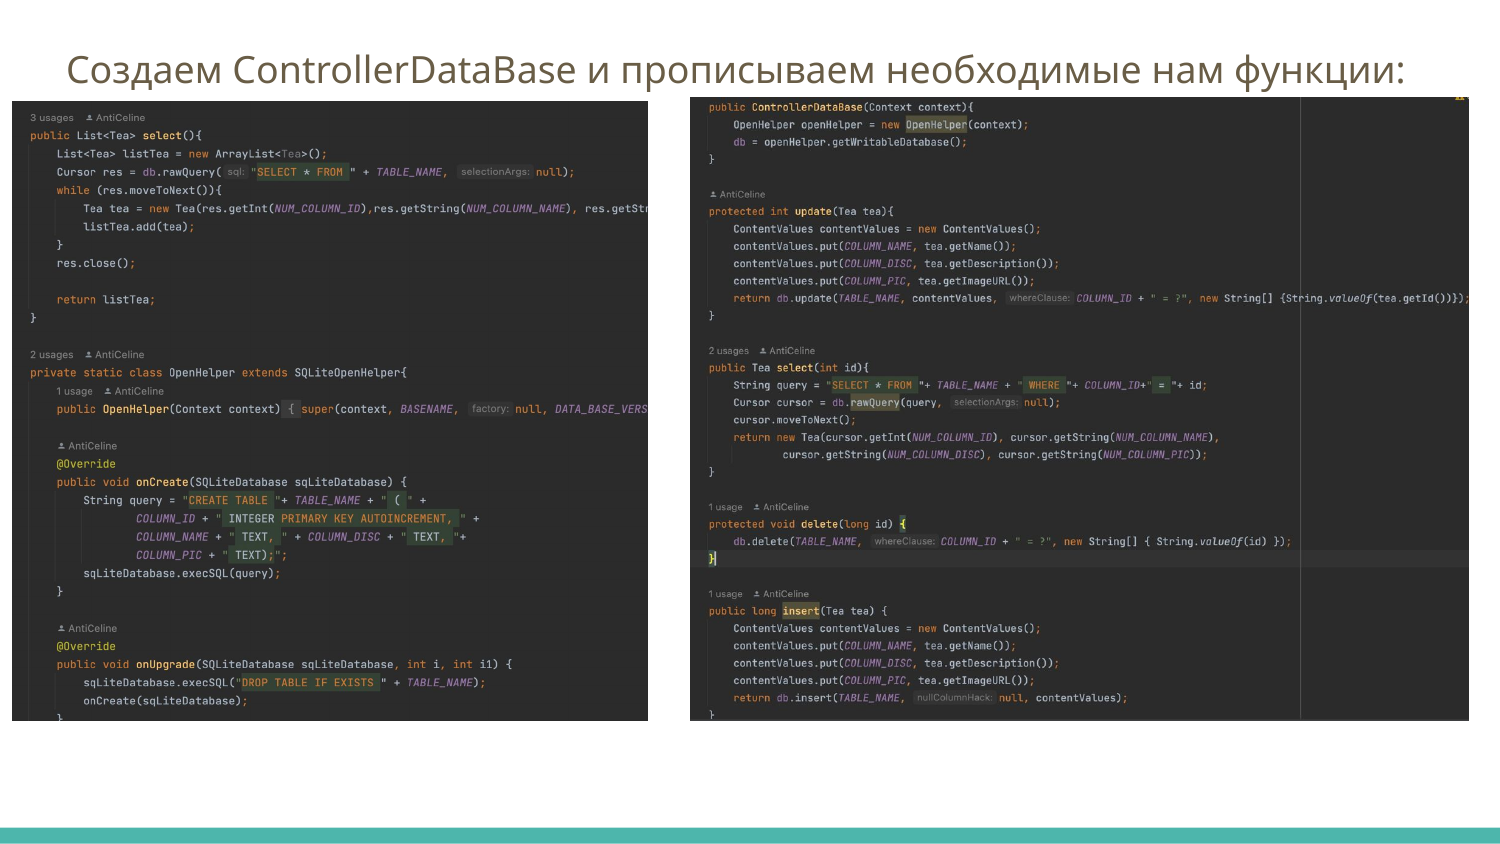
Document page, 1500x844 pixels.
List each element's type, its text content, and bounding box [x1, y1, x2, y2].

picture [689, 97, 1469, 722]
list Создаем ControllerDataBase и прописываем необходимые нам функции: [51, 20, 1449, 563]
picture [12, 101, 649, 722]
